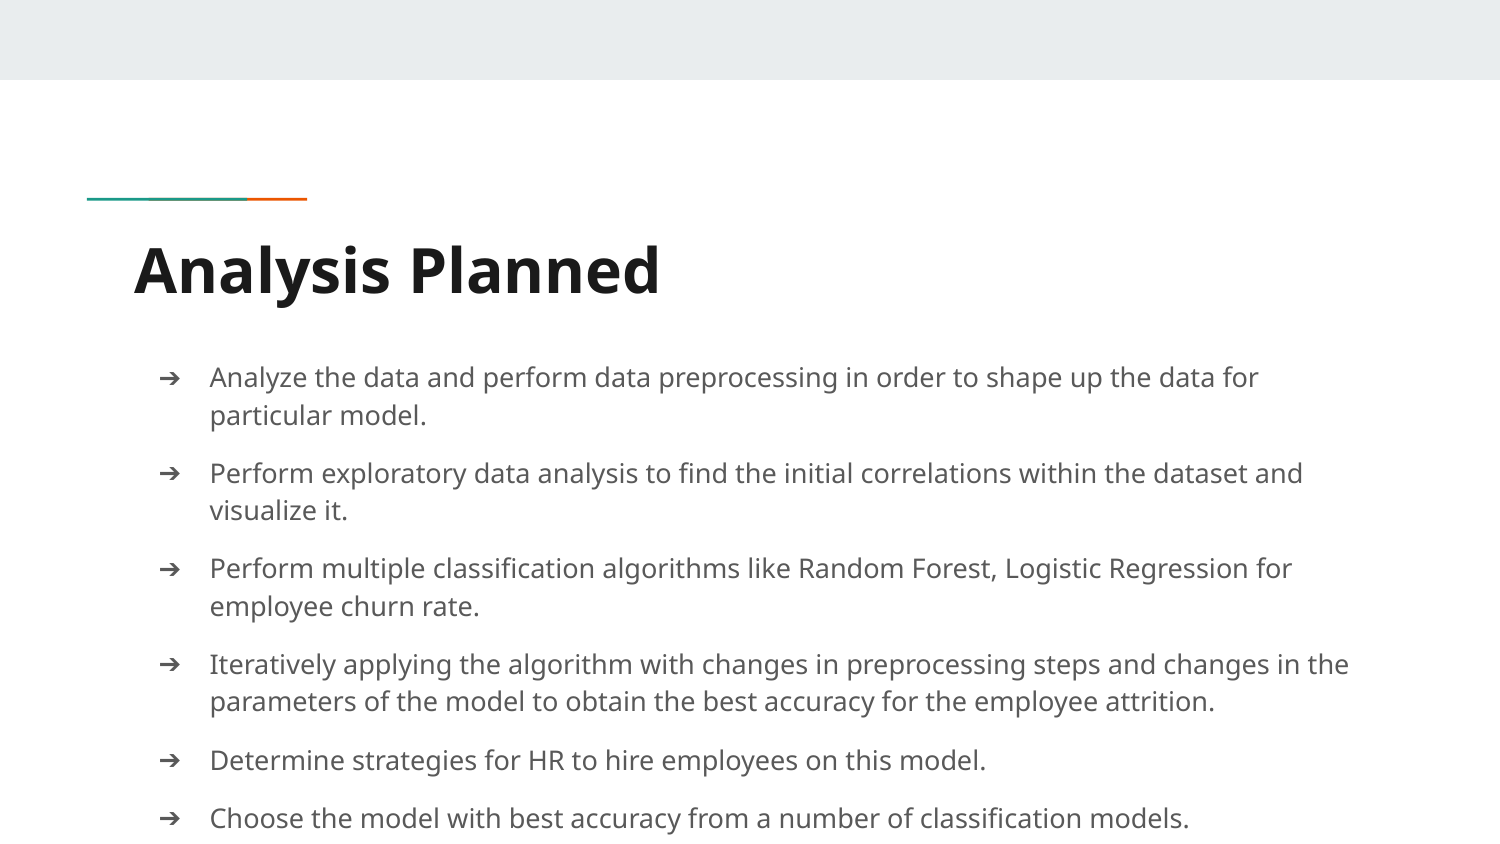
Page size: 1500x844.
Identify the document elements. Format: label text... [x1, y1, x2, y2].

list Analyze the data and perform data preprocessing in order to shape up the data for particular model. Perform exploratory data analysis to find the initial correlations within the dataset and visualize it. Perform multiple classification algorithms like Random Forest, Logistic Regression for employee churn rate. Iteratively applying the algorithm with changes in preprocessing steps and changes in the parameters of the model to obtain the best accuracy for the employee attrition. Determine strategies for HR to hire employees on this model. Choose the model with best accuracy from a number of classification models. [119, 341, 1381, 834]
title Analysis Planned [119, 216, 1381, 305]
